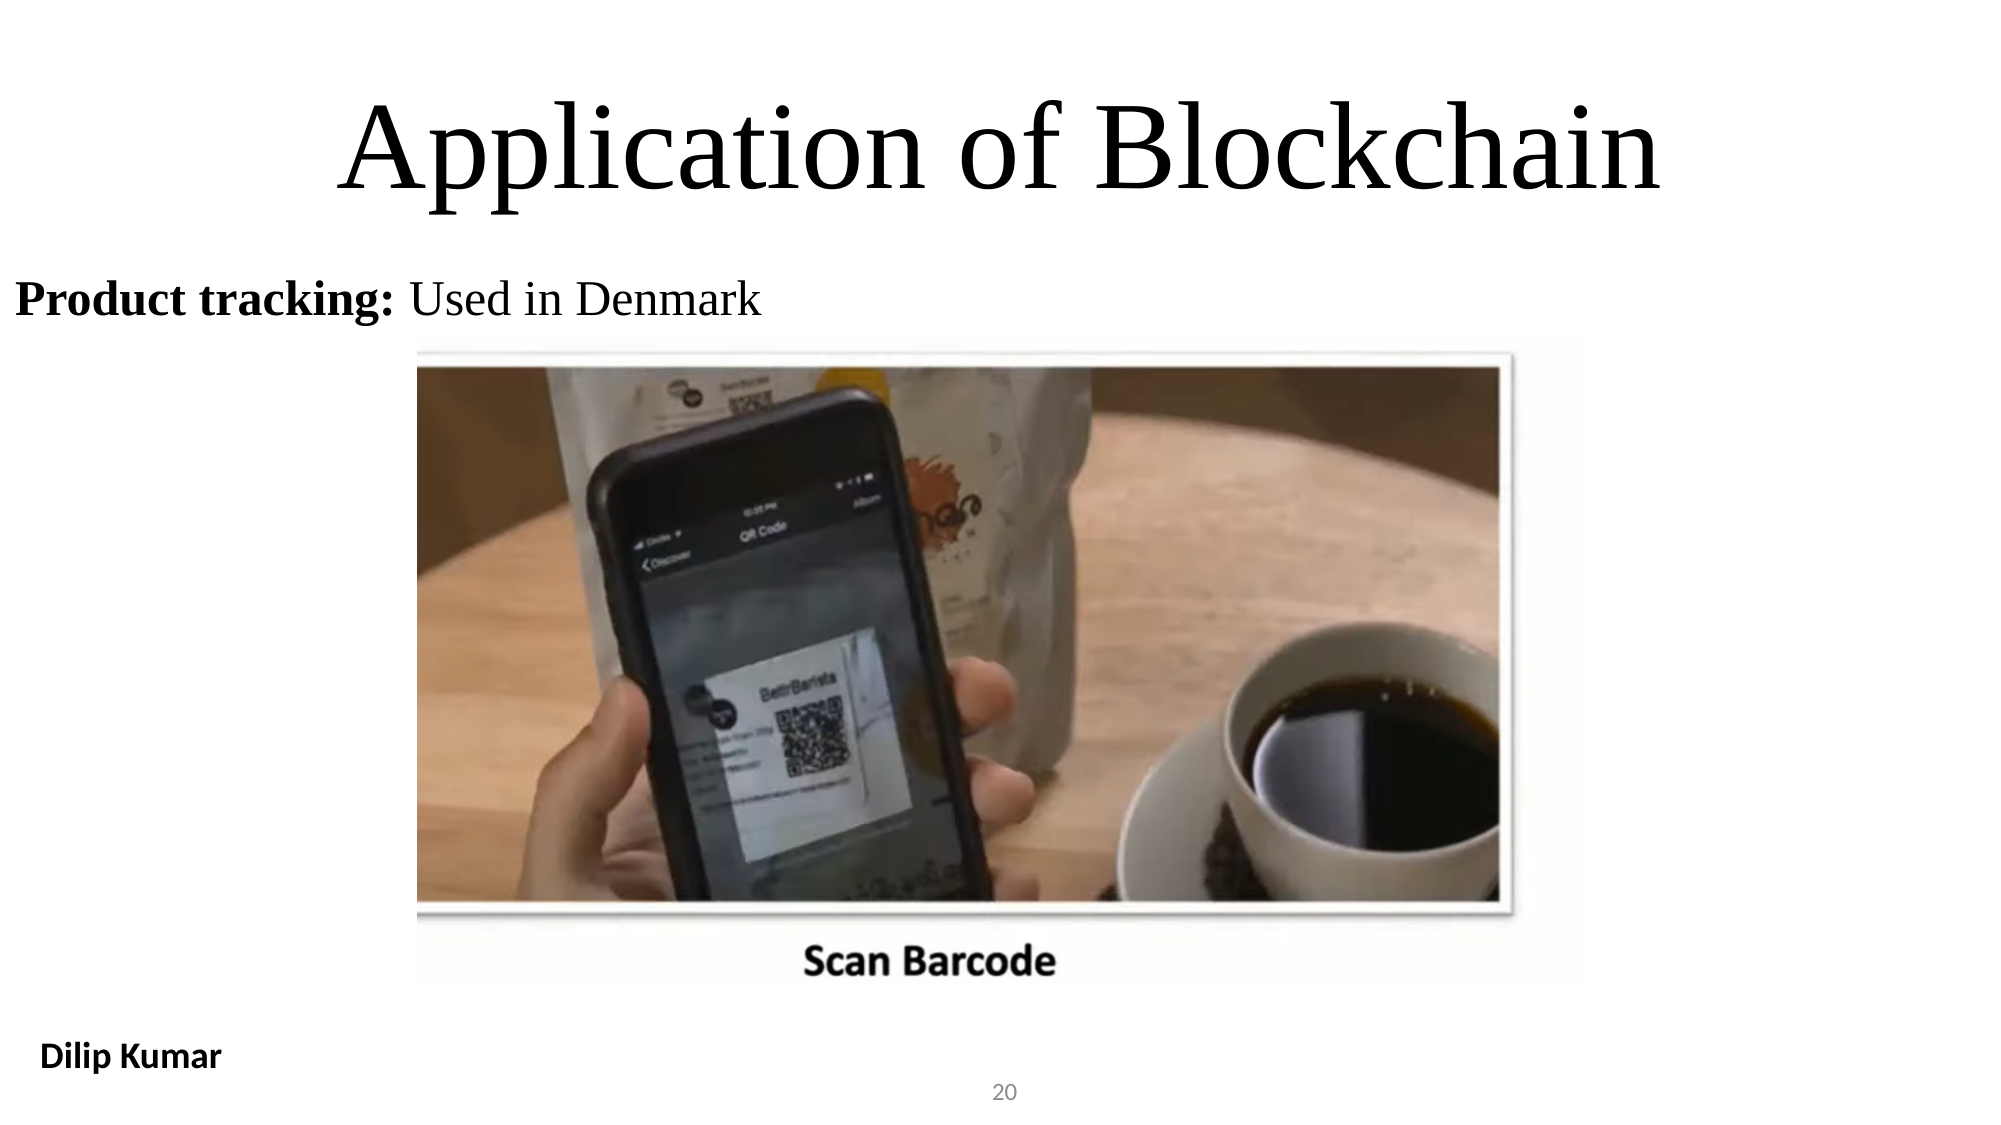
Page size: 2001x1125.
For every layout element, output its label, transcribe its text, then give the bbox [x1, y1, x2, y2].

slide_number 20 [967, 1060, 1033, 1120]
title Application of Blockchain [0, 1, 2000, 224]
picture [417, 336, 1585, 985]
subtitle Product tracking: Used in Denmark [0, 228, 2000, 1125]
